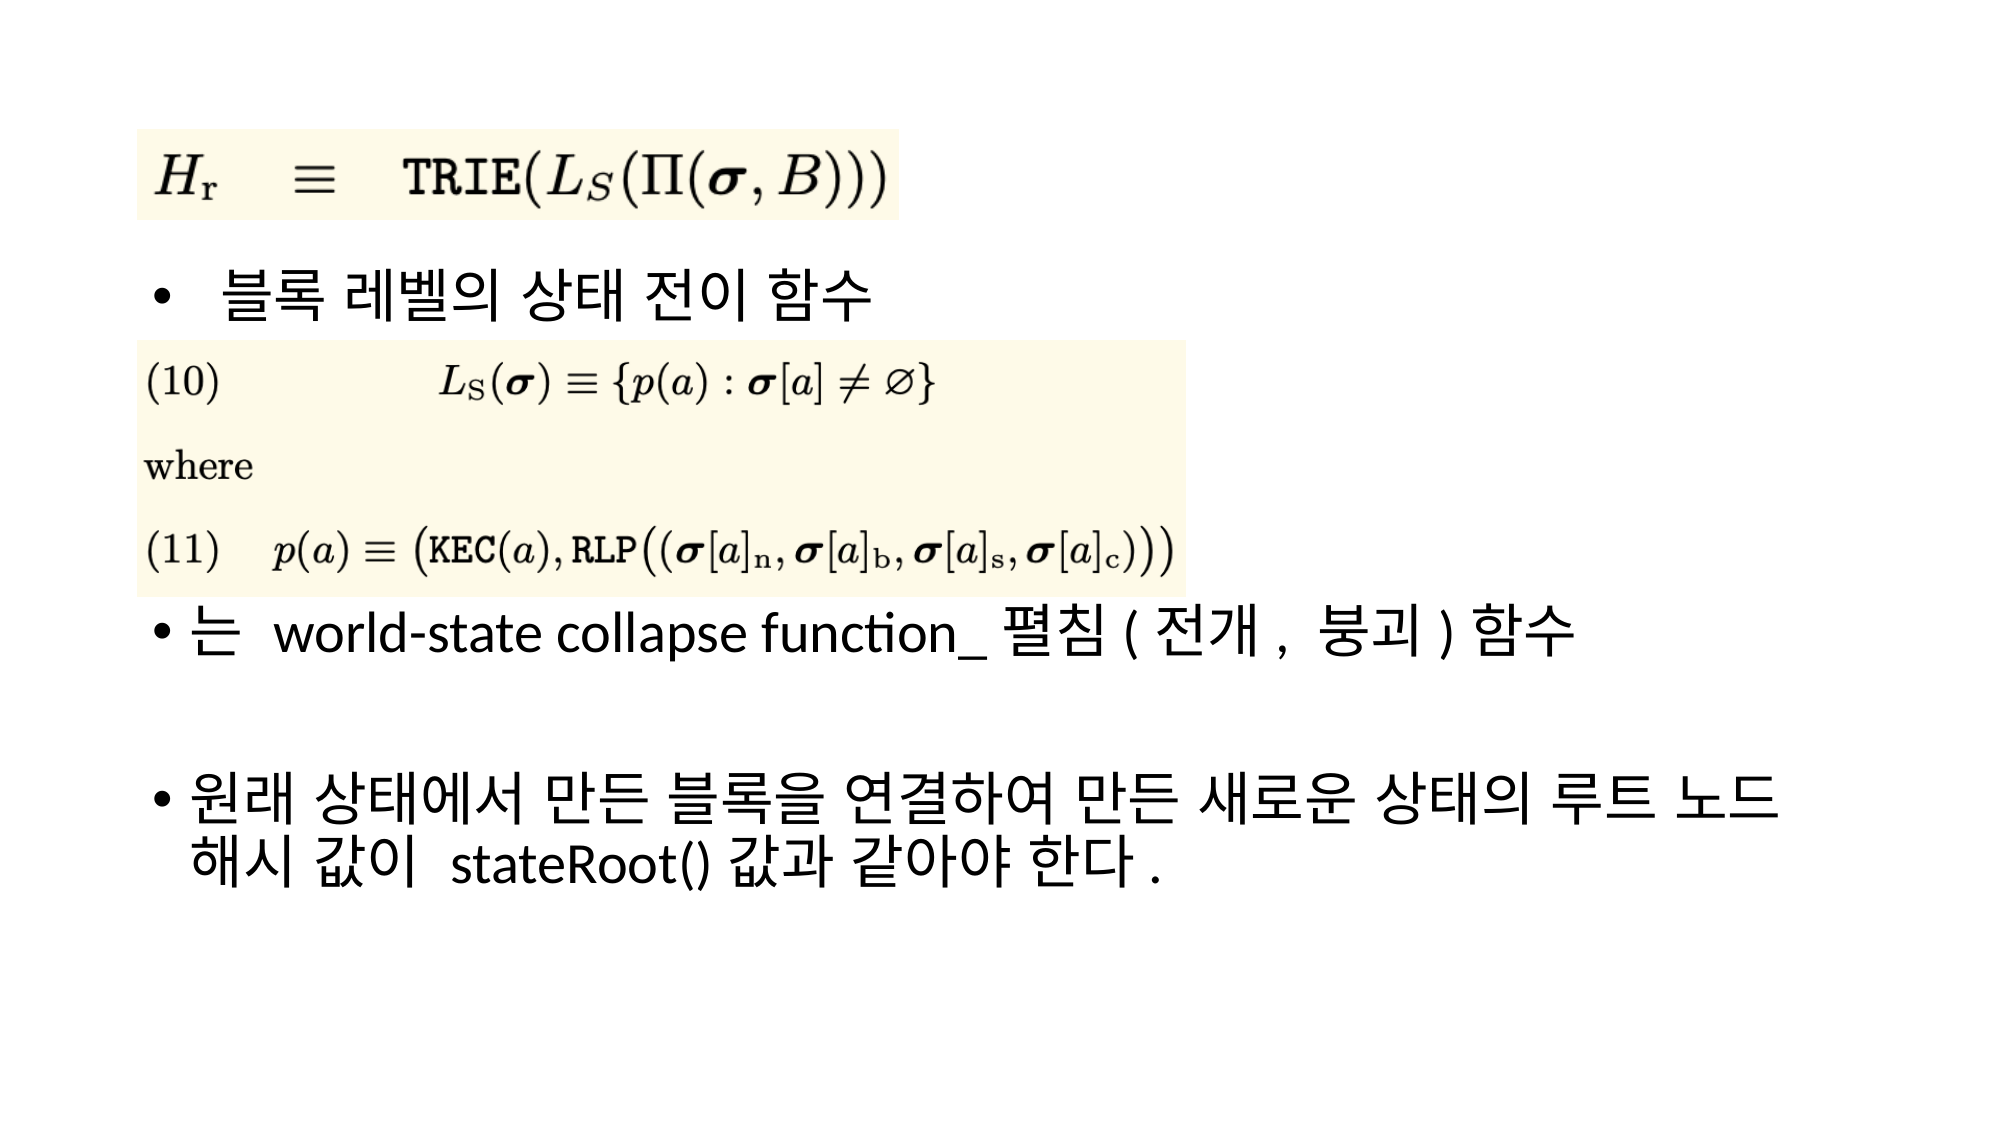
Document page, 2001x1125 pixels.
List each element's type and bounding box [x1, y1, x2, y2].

picture [137, 340, 1186, 597]
picture [137, 129, 899, 220]
